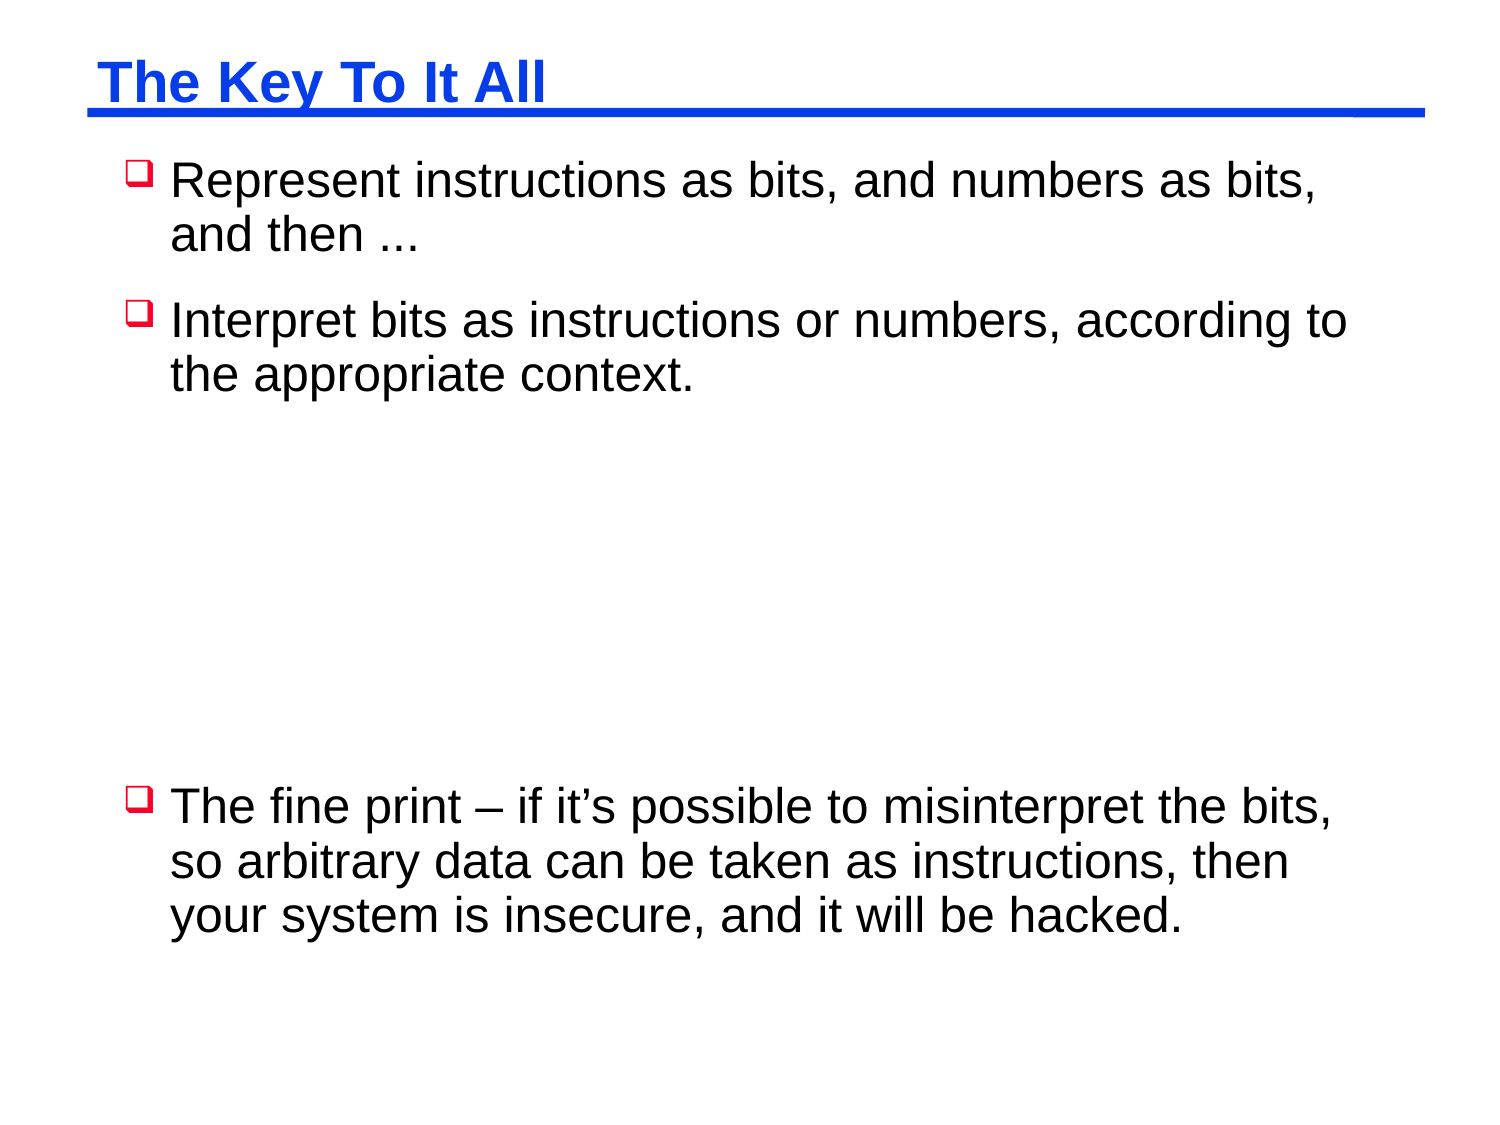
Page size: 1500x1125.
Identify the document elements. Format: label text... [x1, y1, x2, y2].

list Represent instructions as bits, and numbers as bits, and then ... Interpret bits as instructions or numbers, according to the appropriate context. The fine print – if it’s possible to misinterpret the bits, so arbitrary data can be taken as instructions, then your system is insecure, and it will be hacked. [111, 149, 1401, 345]
title The Key To It All [86, 49, 1426, 120]
